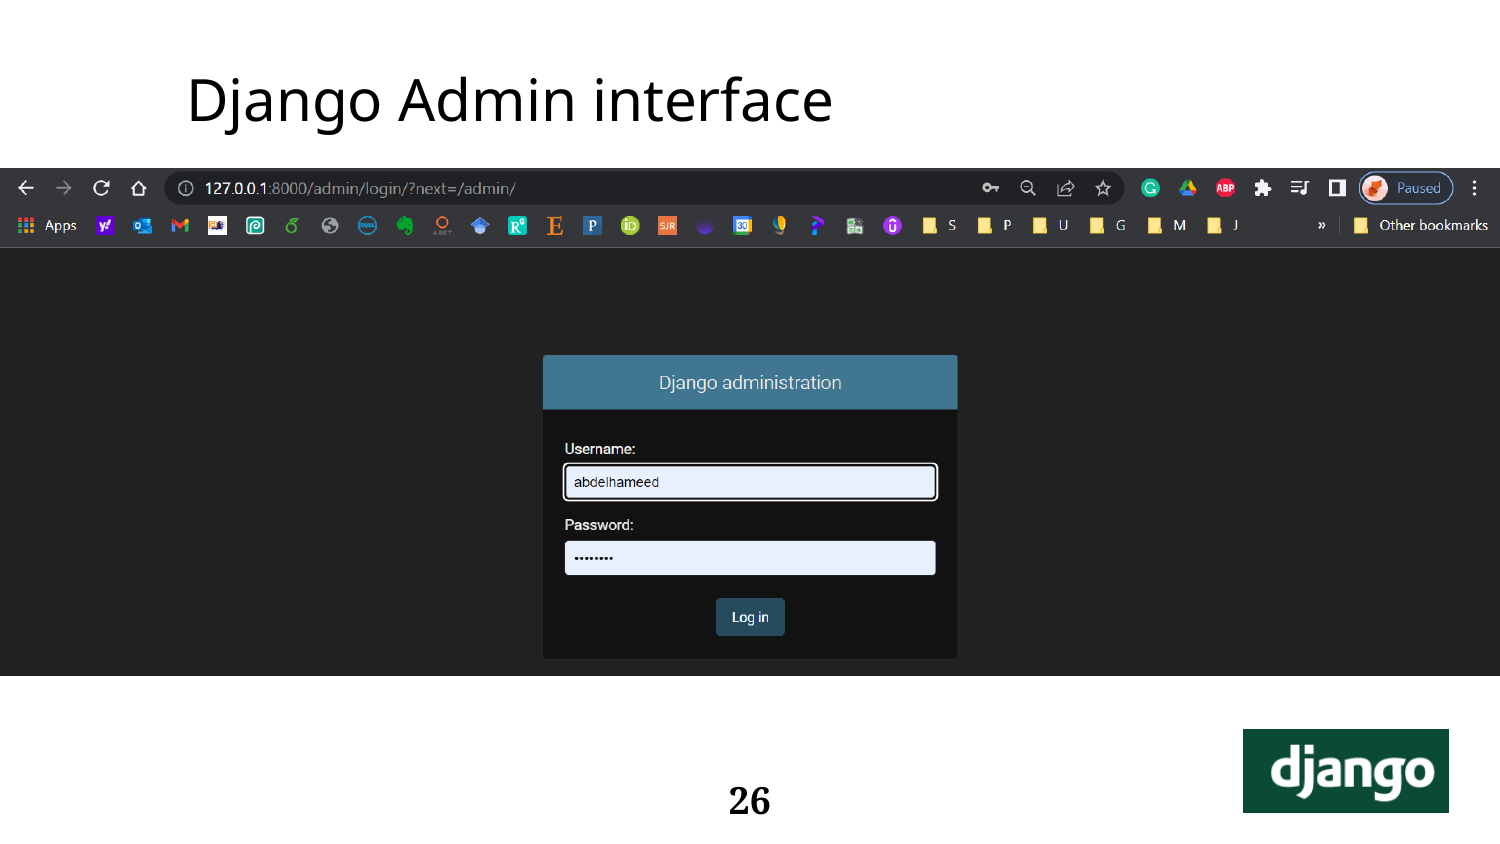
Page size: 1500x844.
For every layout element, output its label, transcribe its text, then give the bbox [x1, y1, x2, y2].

title Django Admin interface [171, 48, 1449, 143]
picture [1243, 729, 1450, 814]
text_box 26 [575, 756, 925, 835]
picture [0, 168, 1500, 676]
